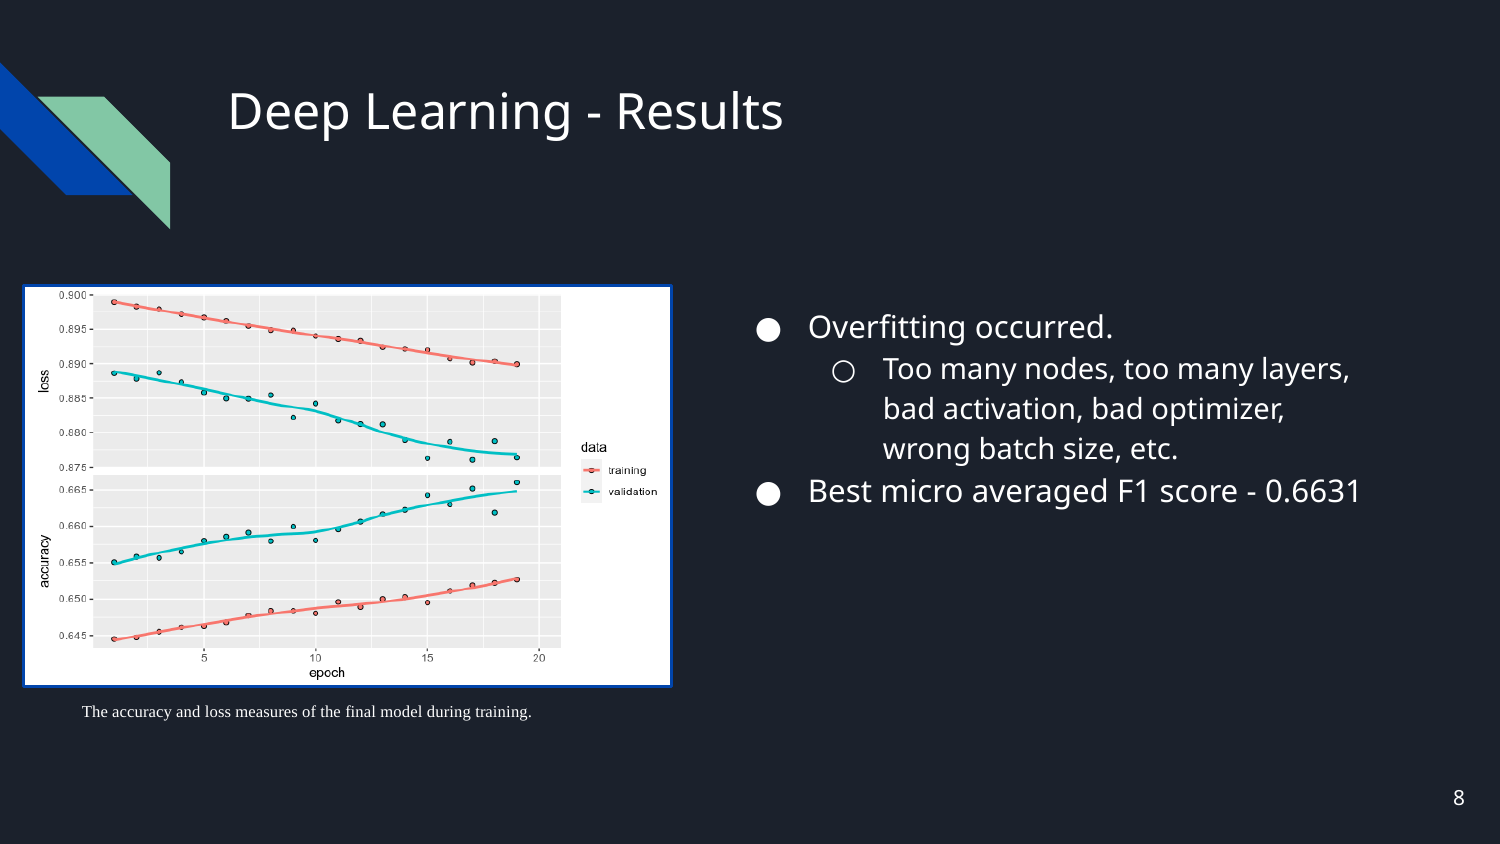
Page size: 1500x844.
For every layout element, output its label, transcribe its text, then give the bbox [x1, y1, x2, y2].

picture [24, 286, 671, 686]
list Overfitting occurred. Too many nodes, too many layers, bad activation, bad optimizer, wrong batch size, etc. Best micro averaged F1 score - 0.6631 [717, 287, 1390, 695]
title Deep Learning - Results [212, 64, 1368, 215]
slide_number 8 [1389, 764, 1480, 830]
text_box The accuracy and loss measures of the final model during training. [0, 685, 616, 737]
